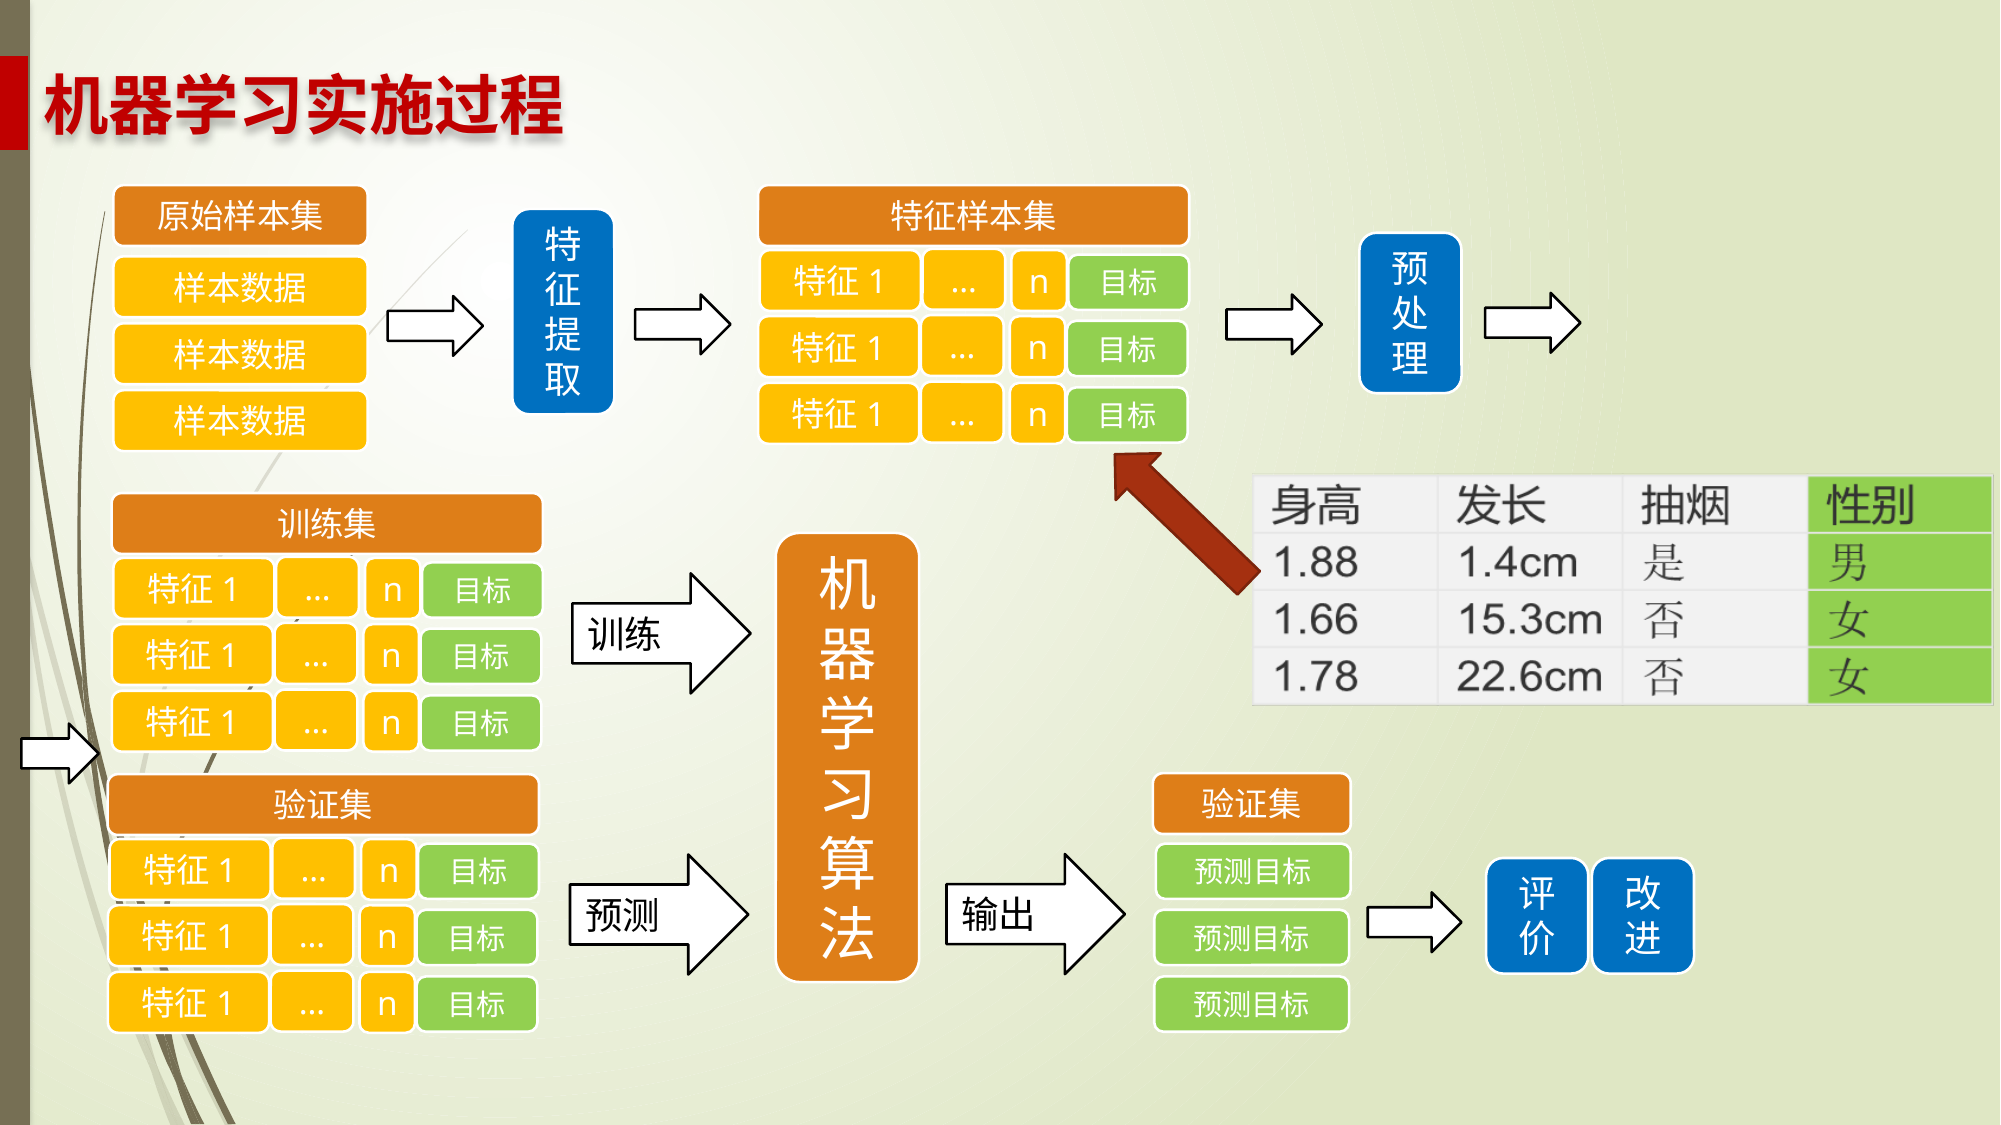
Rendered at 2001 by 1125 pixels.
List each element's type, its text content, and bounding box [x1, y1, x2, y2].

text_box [21, 184, 1695, 1042]
picture [1251, 465, 1996, 727]
title 机器学习实施过程 [28, 56, 1829, 150]
